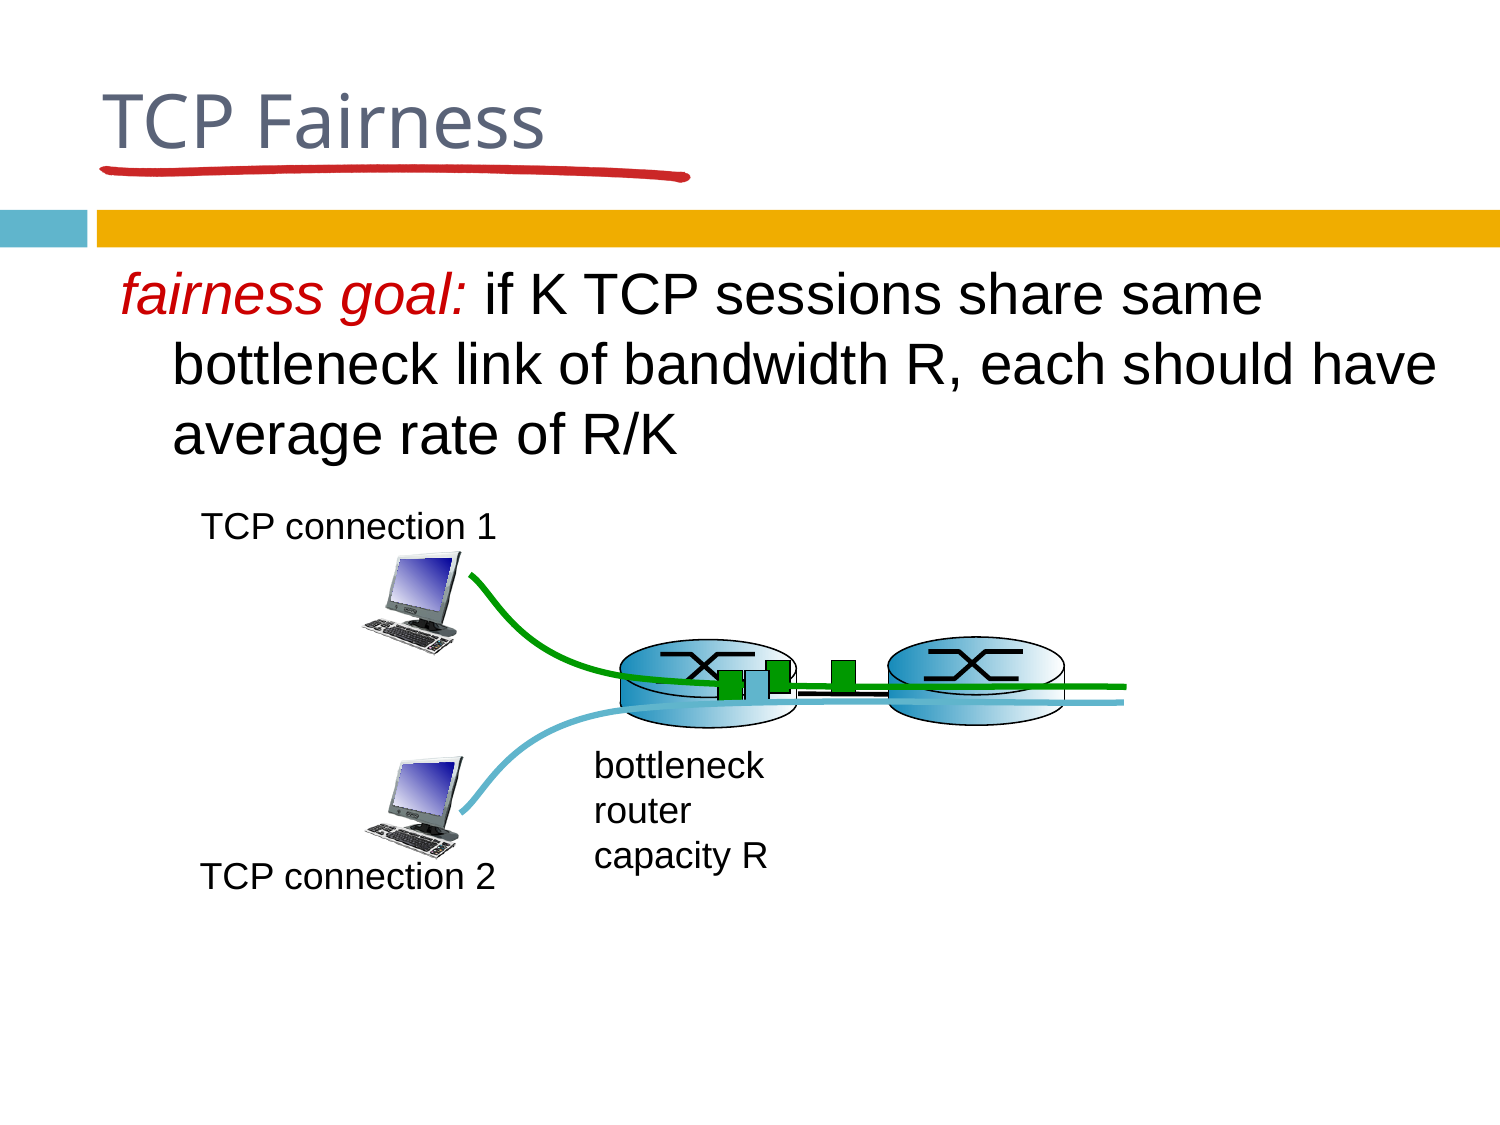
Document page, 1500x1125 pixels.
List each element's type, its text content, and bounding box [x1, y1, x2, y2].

title TCP Fairness [87, 24, 1363, 213]
list fairness goal: if K TCP sessions share same bottleneck link of bandwidth R, each should have average rate of R/K [105, 248, 1475, 490]
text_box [887, 636, 1066, 726]
text_box [471, 704, 935, 812]
text_box [1070, 677, 1127, 687]
text_box TCP connection 1 [185, 495, 514, 555]
text_box bottleneck router capacity R [578, 760, 785, 884]
text_box [1070, 702, 1124, 712]
text_box [469, 574, 882, 687]
text_box [831, 687, 856, 692]
text_box TCP connection 2 [184, 844, 513, 905]
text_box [337, 546, 464, 663]
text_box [619, 639, 798, 729]
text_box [339, 750, 467, 868]
picture [96, 158, 697, 188]
